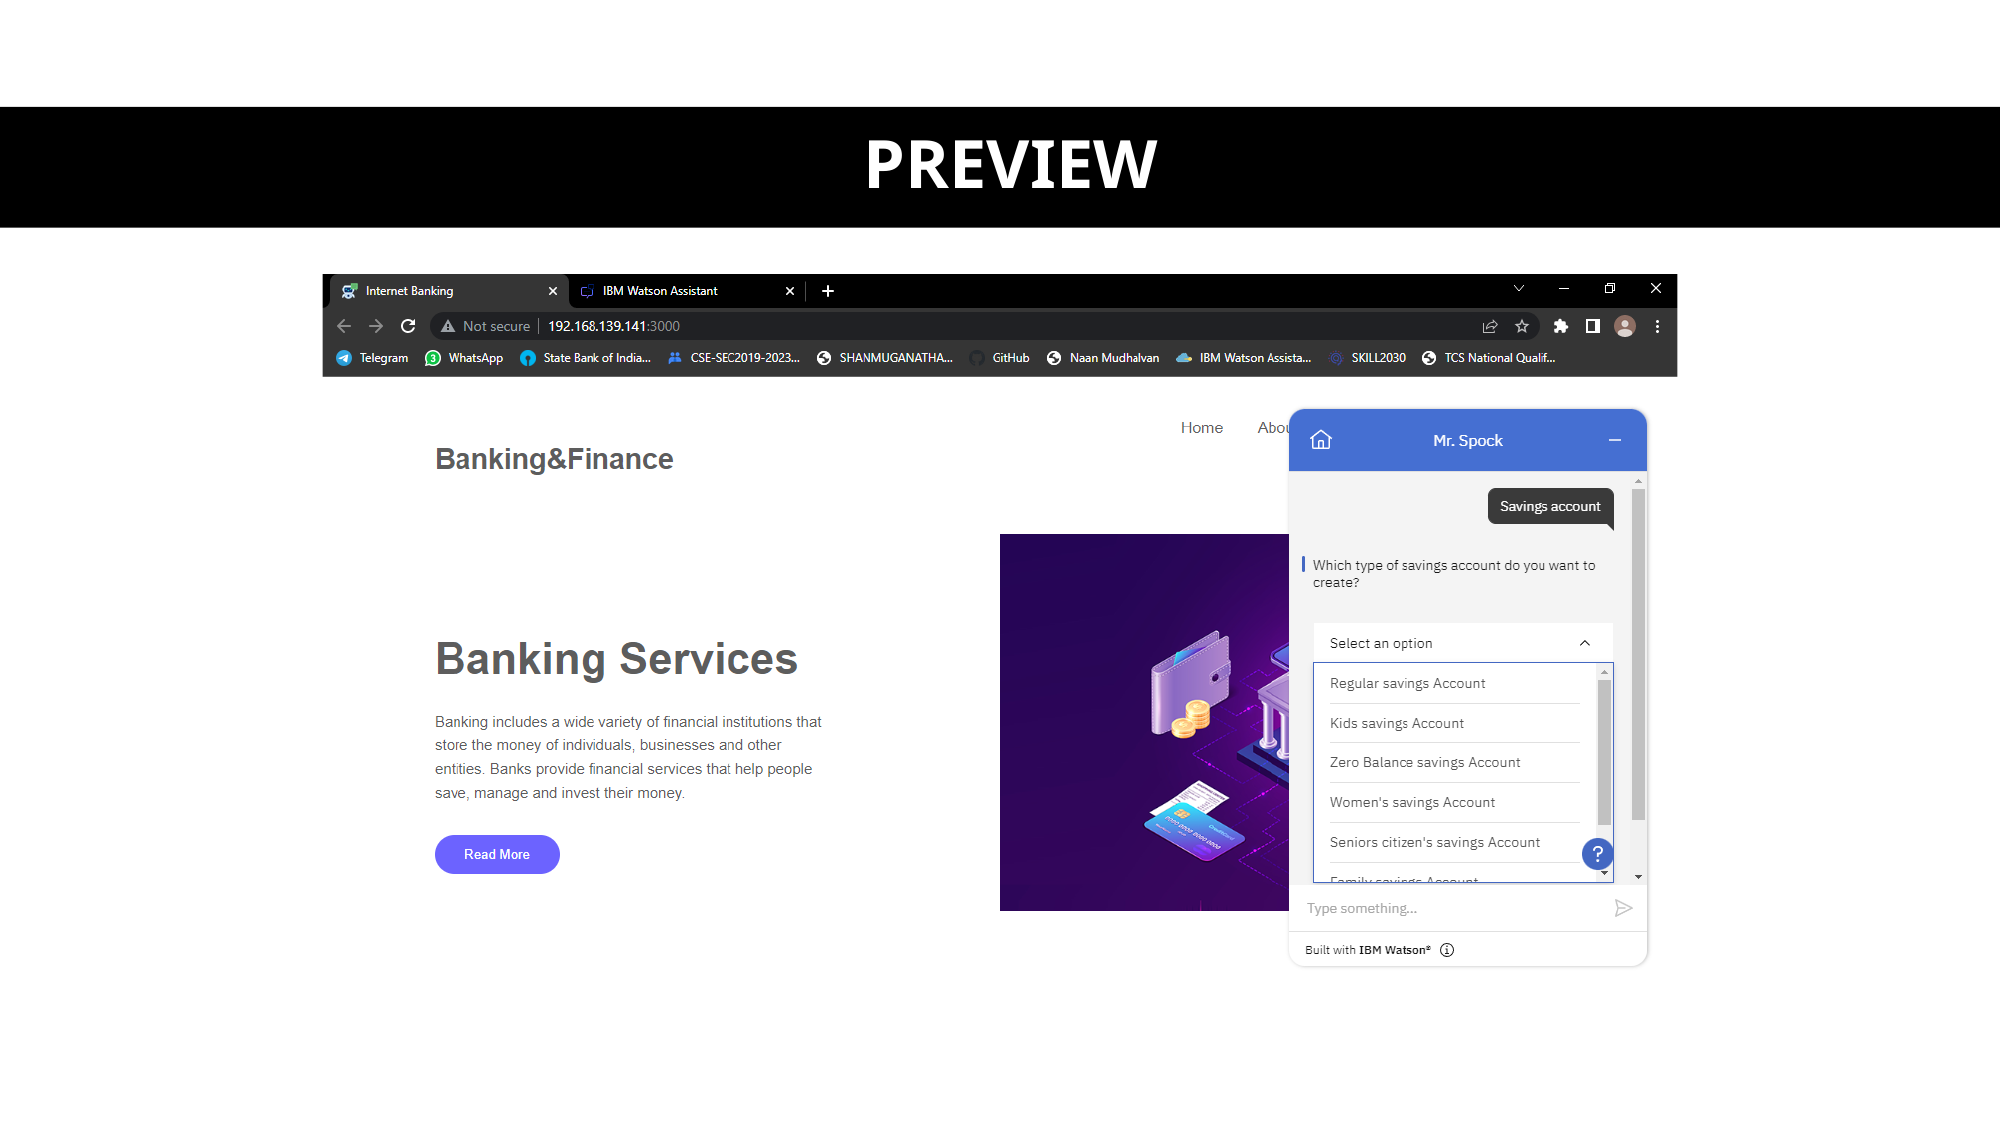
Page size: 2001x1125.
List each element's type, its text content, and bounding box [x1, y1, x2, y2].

text_box [0, 106, 2000, 229]
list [322, 274, 1678, 996]
title PREVIEW [91, 105, 1931, 228]
